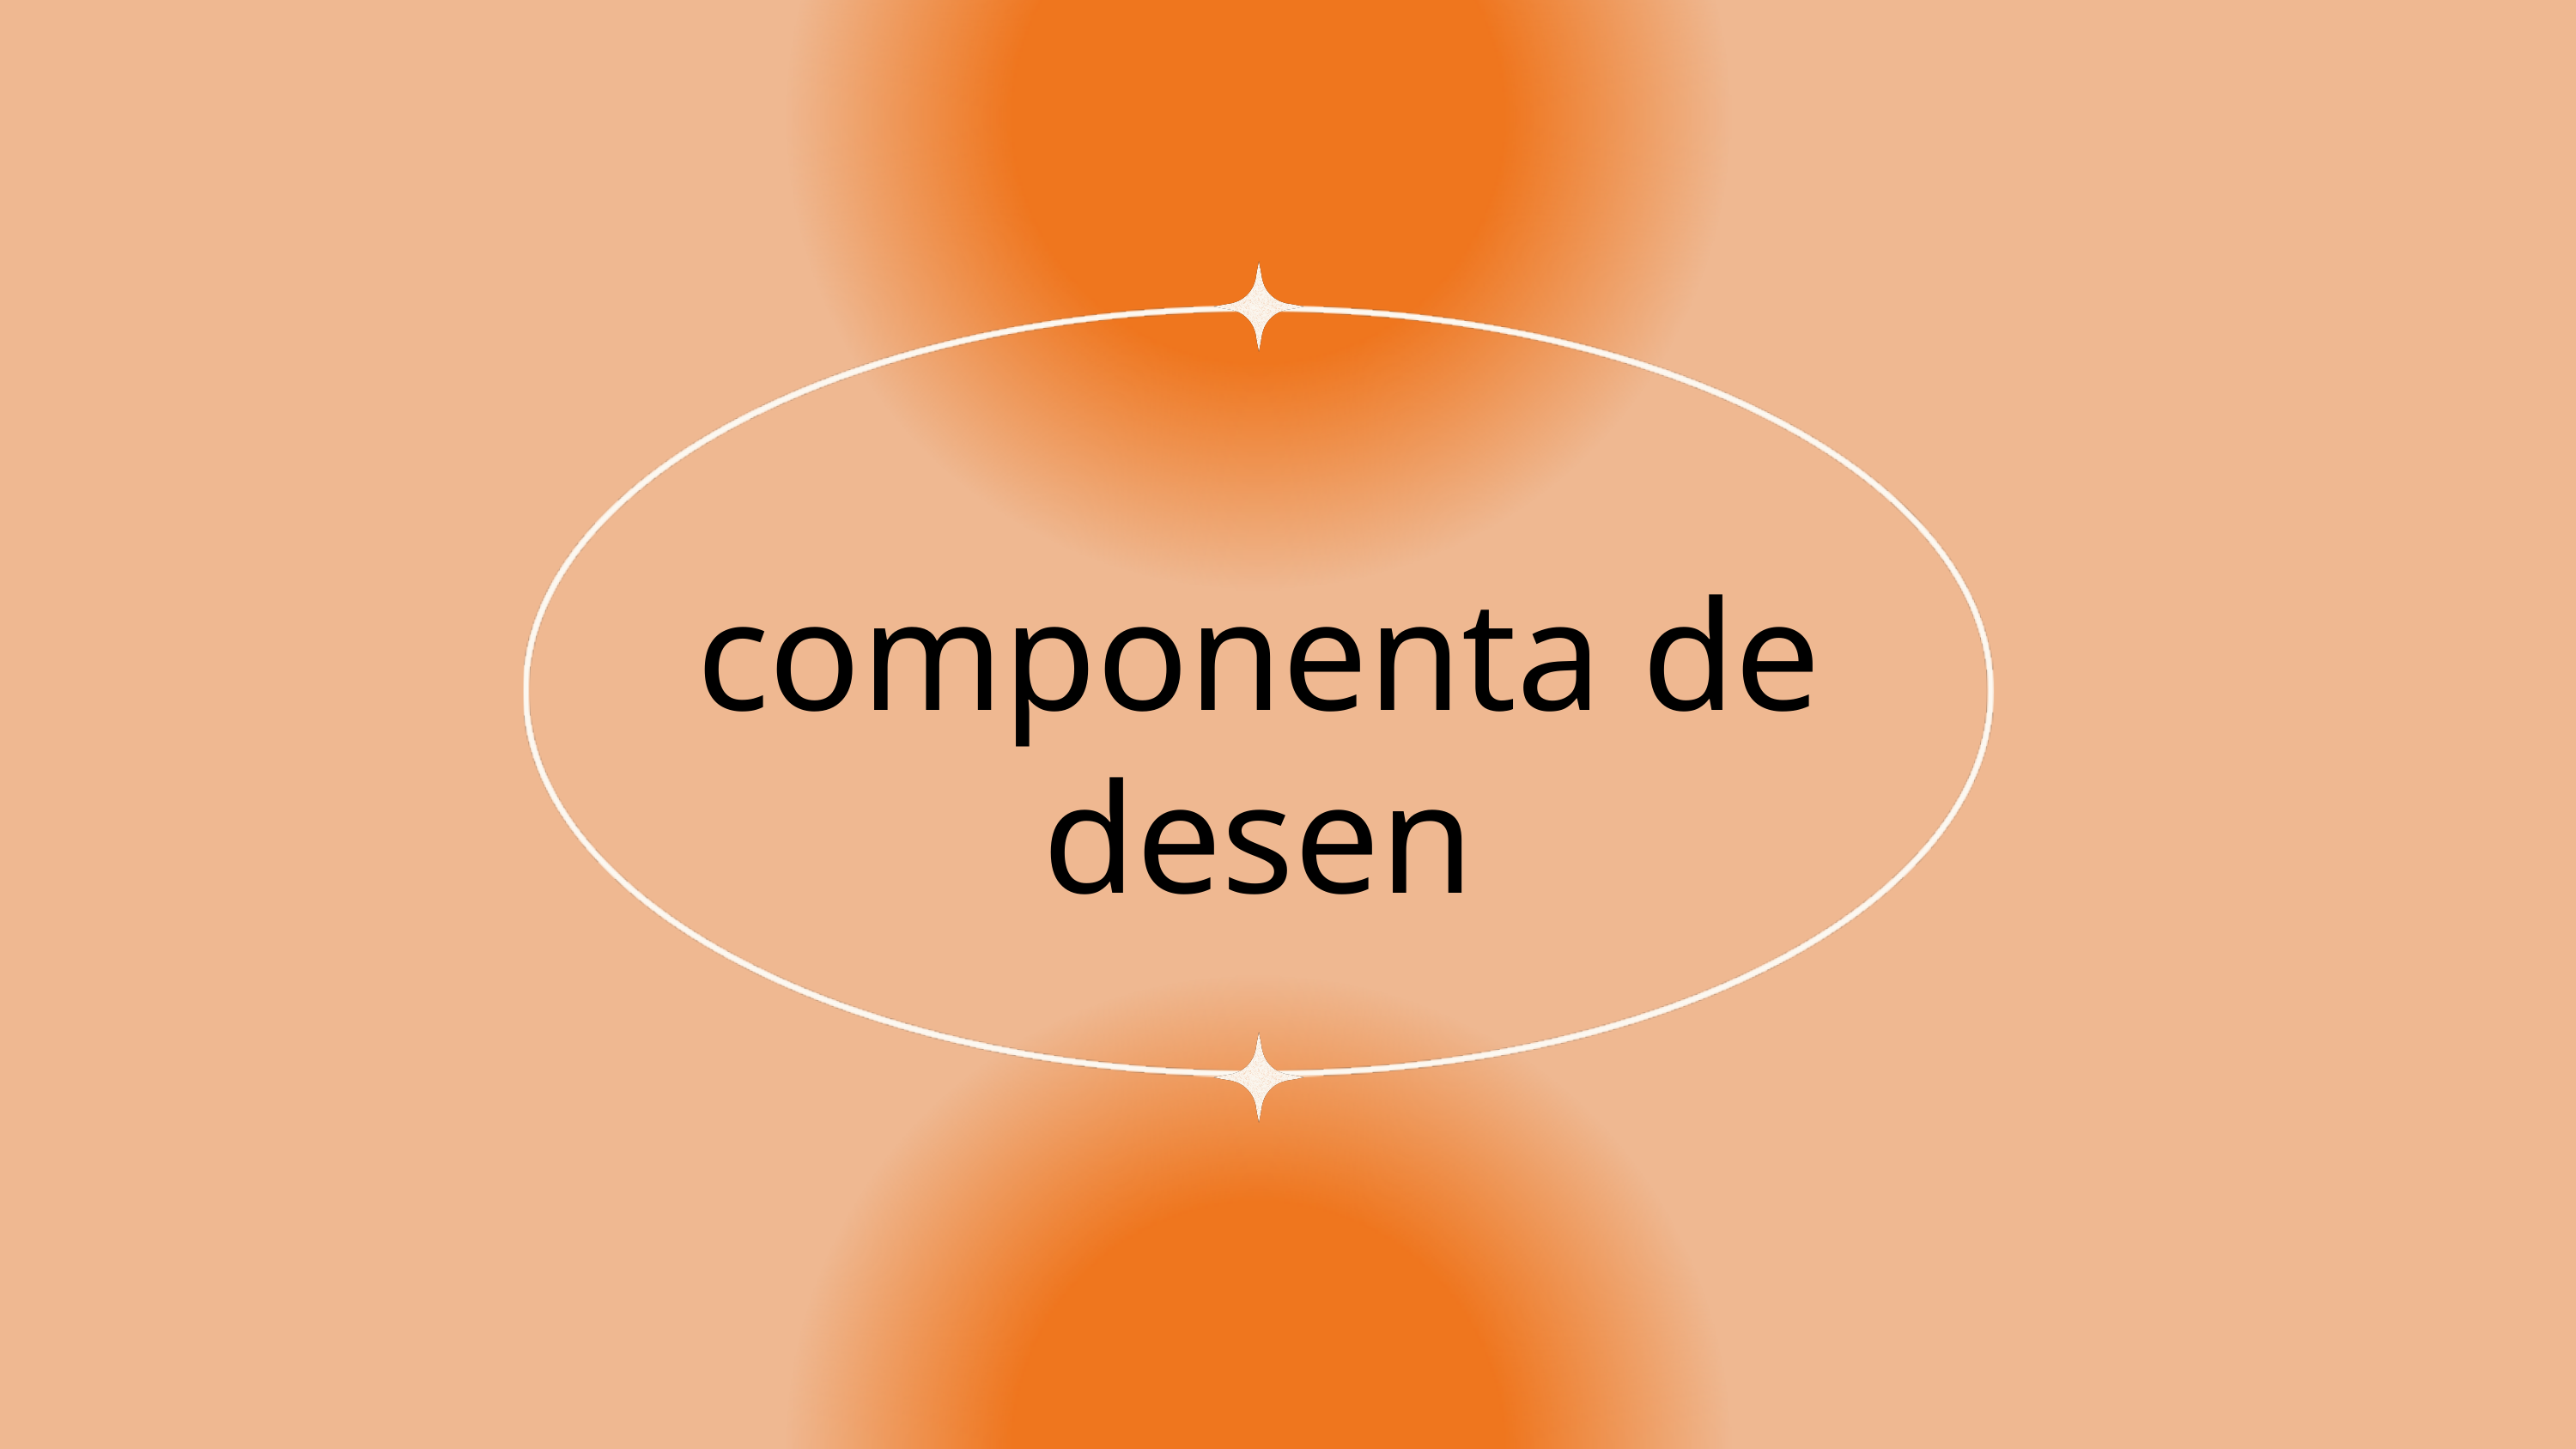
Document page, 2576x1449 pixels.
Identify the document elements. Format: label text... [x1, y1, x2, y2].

text_box [1213, 1032, 1304, 1123]
text_box [523, 306, 1995, 1077]
text_box [1213, 261, 1304, 352]
text_box [786, 1077, 1732, 1449]
text_box [786, 0, 1732, 306]
text_box componenta de desen [641, 558, 1876, 924]
